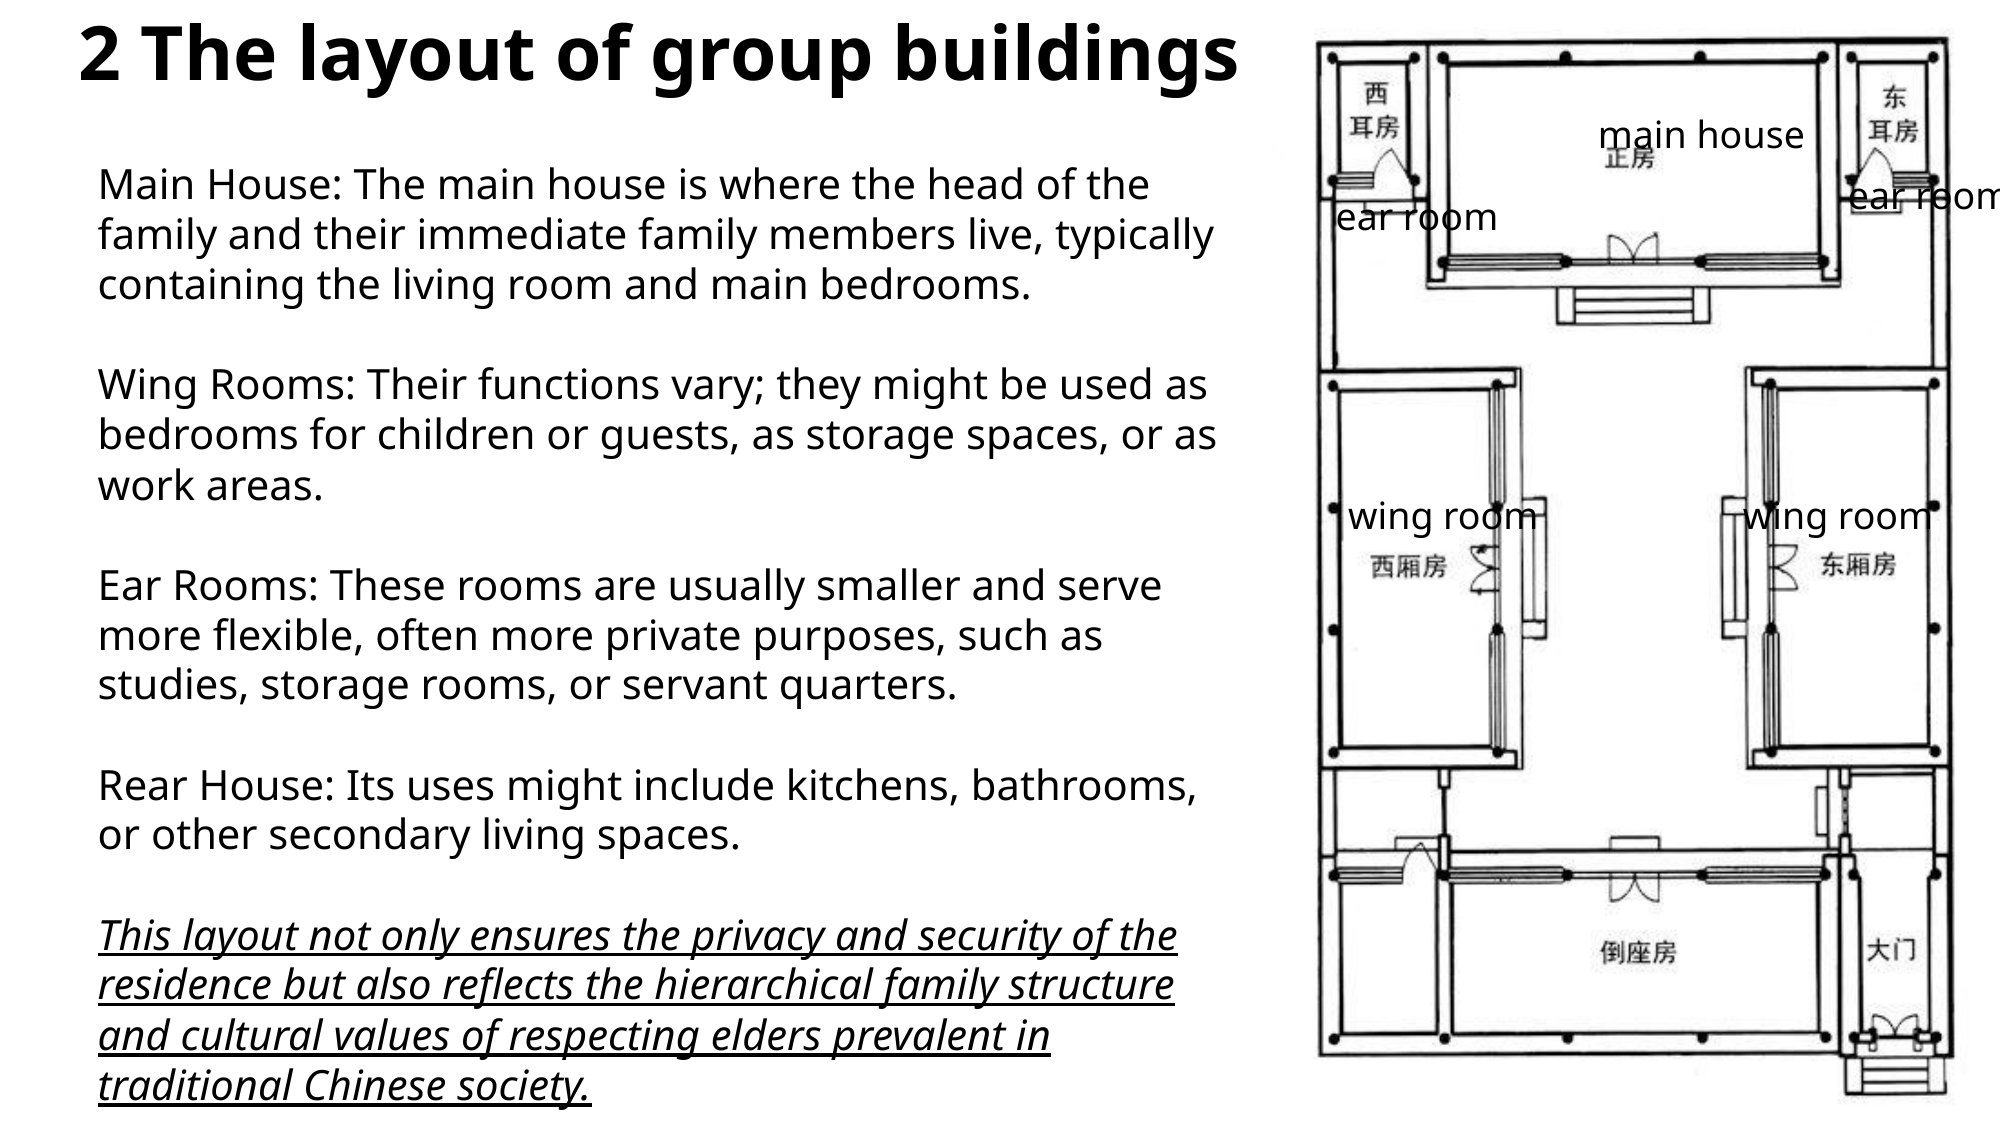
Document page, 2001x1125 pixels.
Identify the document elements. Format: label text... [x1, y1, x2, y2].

text_box Main House: The main house is where the head of the family and their immediate family members live, typically containing the living room and main bedrooms. Wing Rooms: Their functions vary; they might be used as bedrooms for children or guests, as storage spaces, or as work areas. Ear Rooms: These rooms are usually smaller and serve more flexible, often more private purposes, such as studies, storage rooms, or servant quarters. Rear House: Its uses might include kitchens, bathrooms, or other secondary living spaces. This layout not only ensures the privacy and security of the residence but also reflects the hierarchical family structure and cultural values of respecting elders prevalent in traditional Chinese society. [82, 150, 1237, 1116]
text_box 2 The layout of group buildings [4, 0, 1271, 103]
picture [1271, 0, 2000, 1125]
